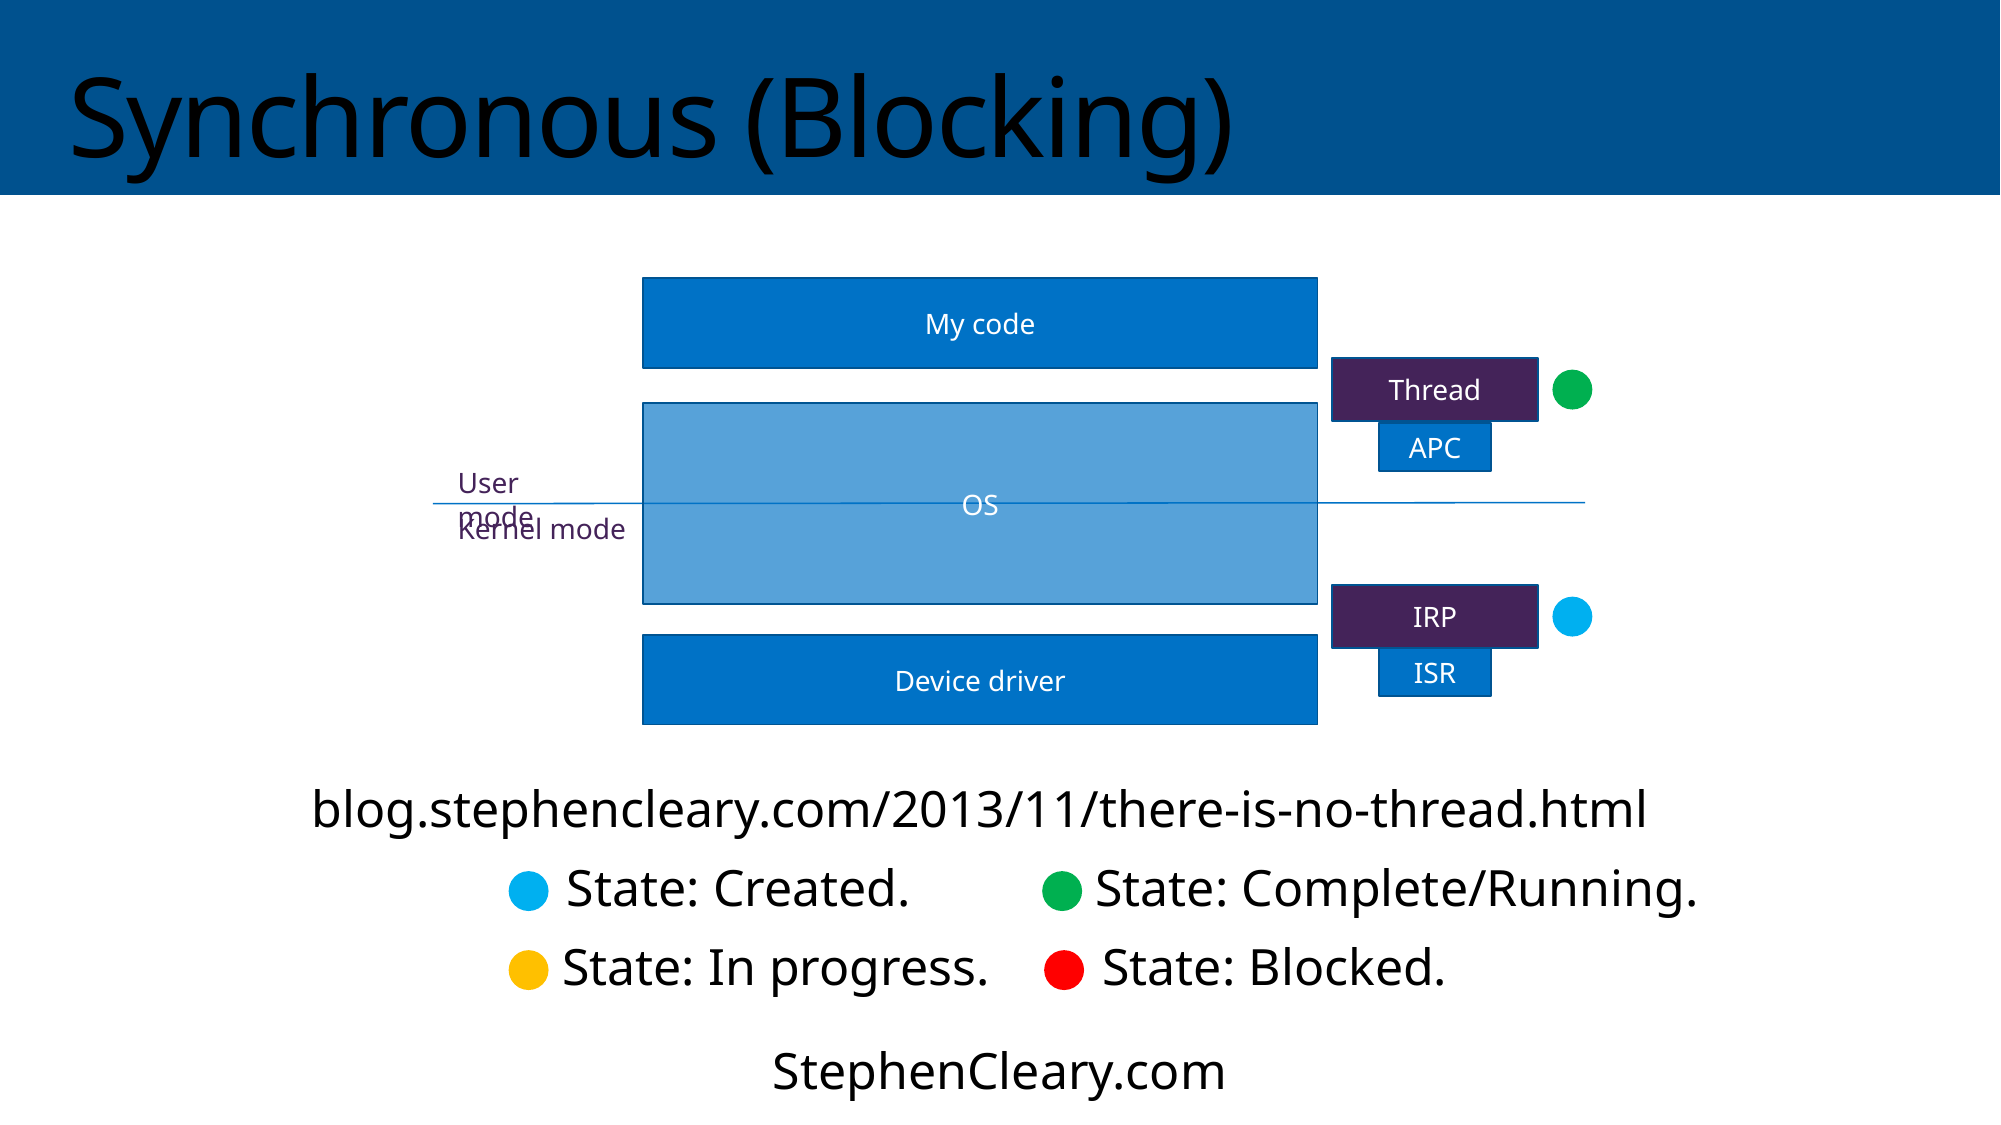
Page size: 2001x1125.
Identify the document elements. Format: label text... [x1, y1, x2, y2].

text_box My code [642, 277, 1318, 369]
text_box APC [1378, 422, 1492, 472]
text_box IRP [1331, 584, 1539, 649]
text_box [1041, 870, 1065, 912]
text_box [507, 870, 536, 912]
text_box [1551, 595, 1594, 638]
text_box ISR [1378, 647, 1492, 697]
text_box User mode [442, 458, 615, 502]
text_box State: Created. [536, 839, 942, 918]
title Synchronous (Blocking) [44, 47, 1957, 196]
text_box State: Blocked. [1072, 918, 1478, 1021]
text_box blog.stephencleary.com/2013/11/there-is-no-thread.html [281, 760, 1679, 863]
text_box [1043, 949, 1072, 991]
text_box State: In progress. [532, 918, 1021, 1021]
text_box Kernel mode [443, 504, 642, 553]
text_box Device driver [642, 634, 1318, 725]
text_box [1551, 368, 1594, 411]
text_box OS [642, 402, 1318, 502]
text_box [507, 949, 532, 991]
text_box OS [642, 504, 1318, 605]
text_box Thread [1331, 357, 1539, 422]
text_box State: Complete/Running. [1065, 839, 1730, 942]
